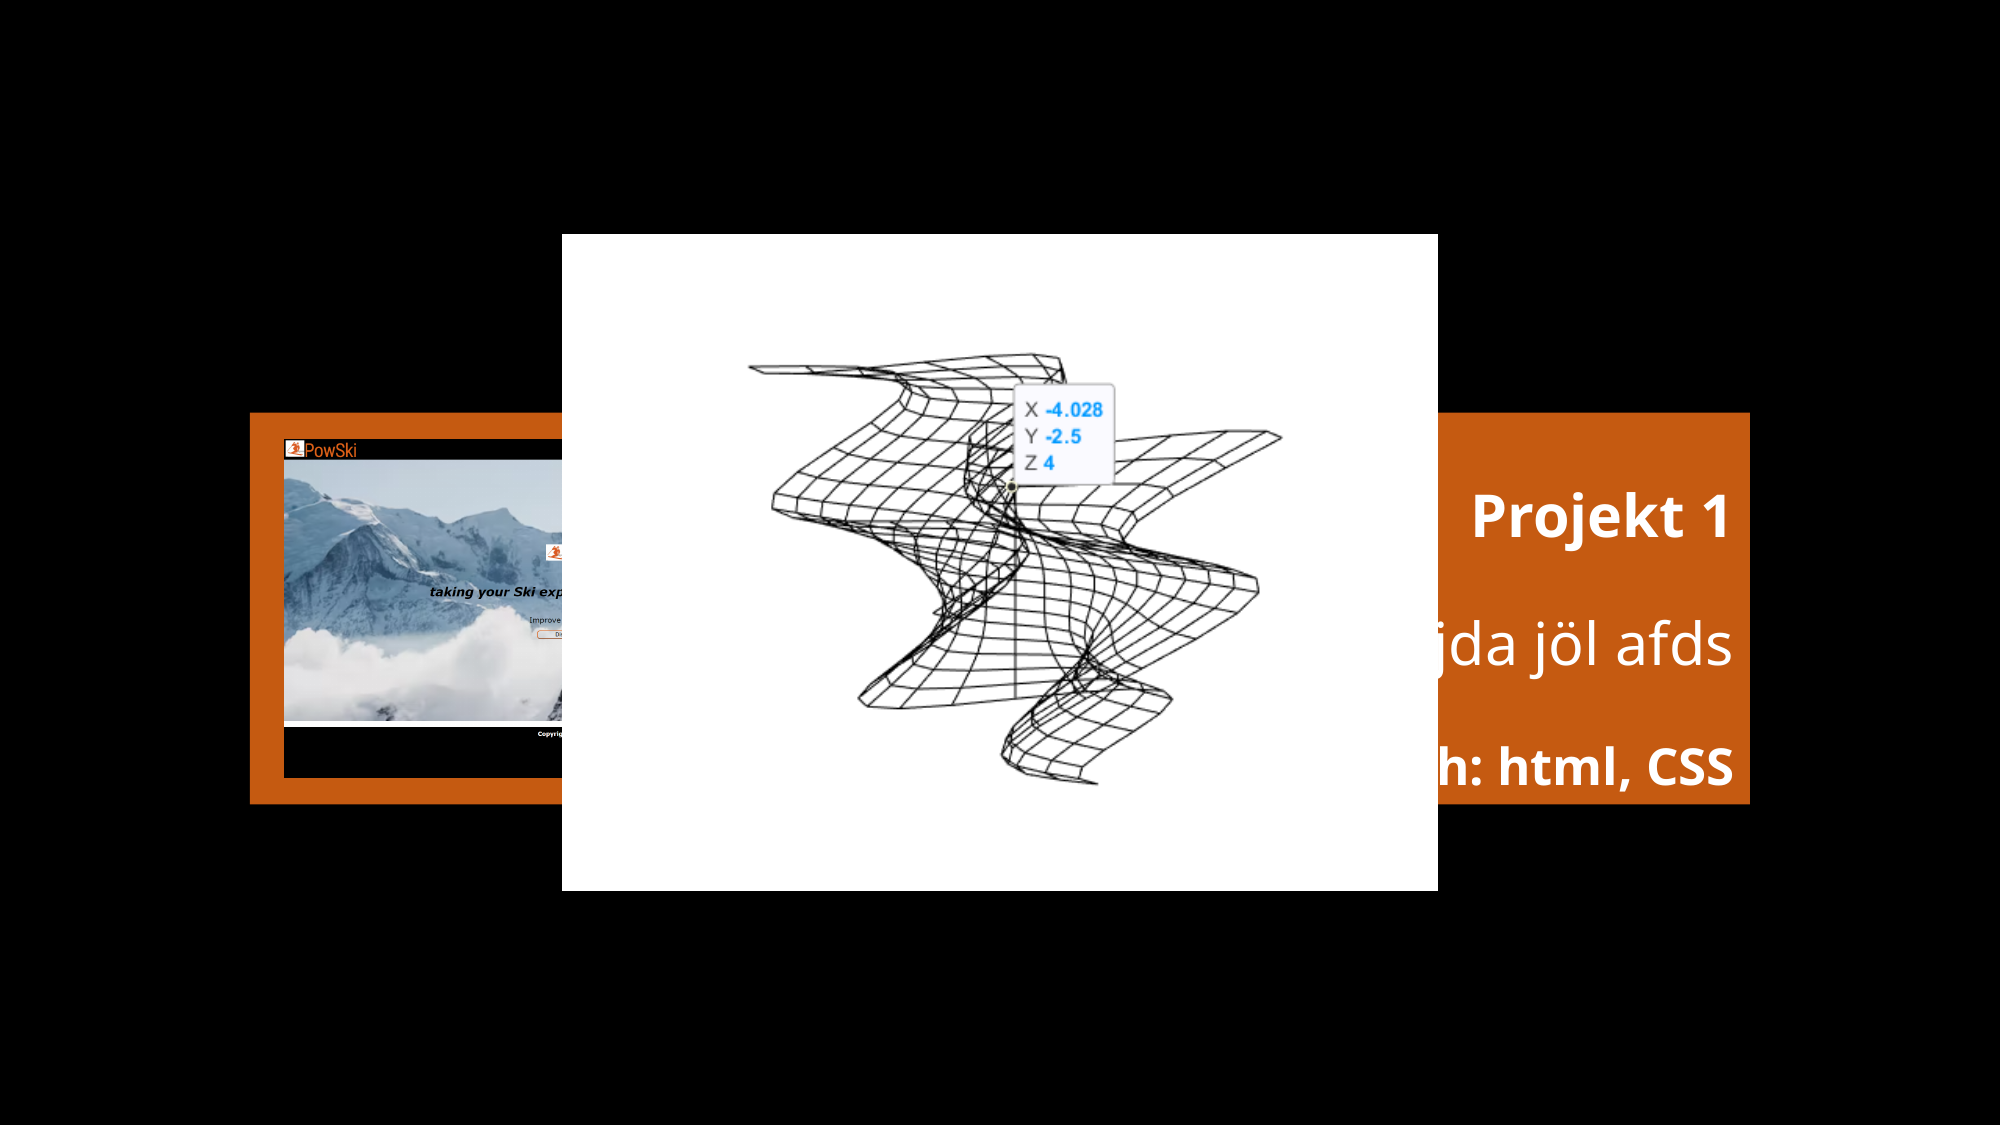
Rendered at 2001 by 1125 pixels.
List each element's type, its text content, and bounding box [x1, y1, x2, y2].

title Projekt 1 anskn dlkajlkfjda jöl afds tech: html, CSS [1438, 412, 1750, 805]
picture [283, 234, 1438, 891]
title Projekt 1 anskn dlkajlkfjda jöl afds tech: html, CSS [249, 412, 562, 805]
